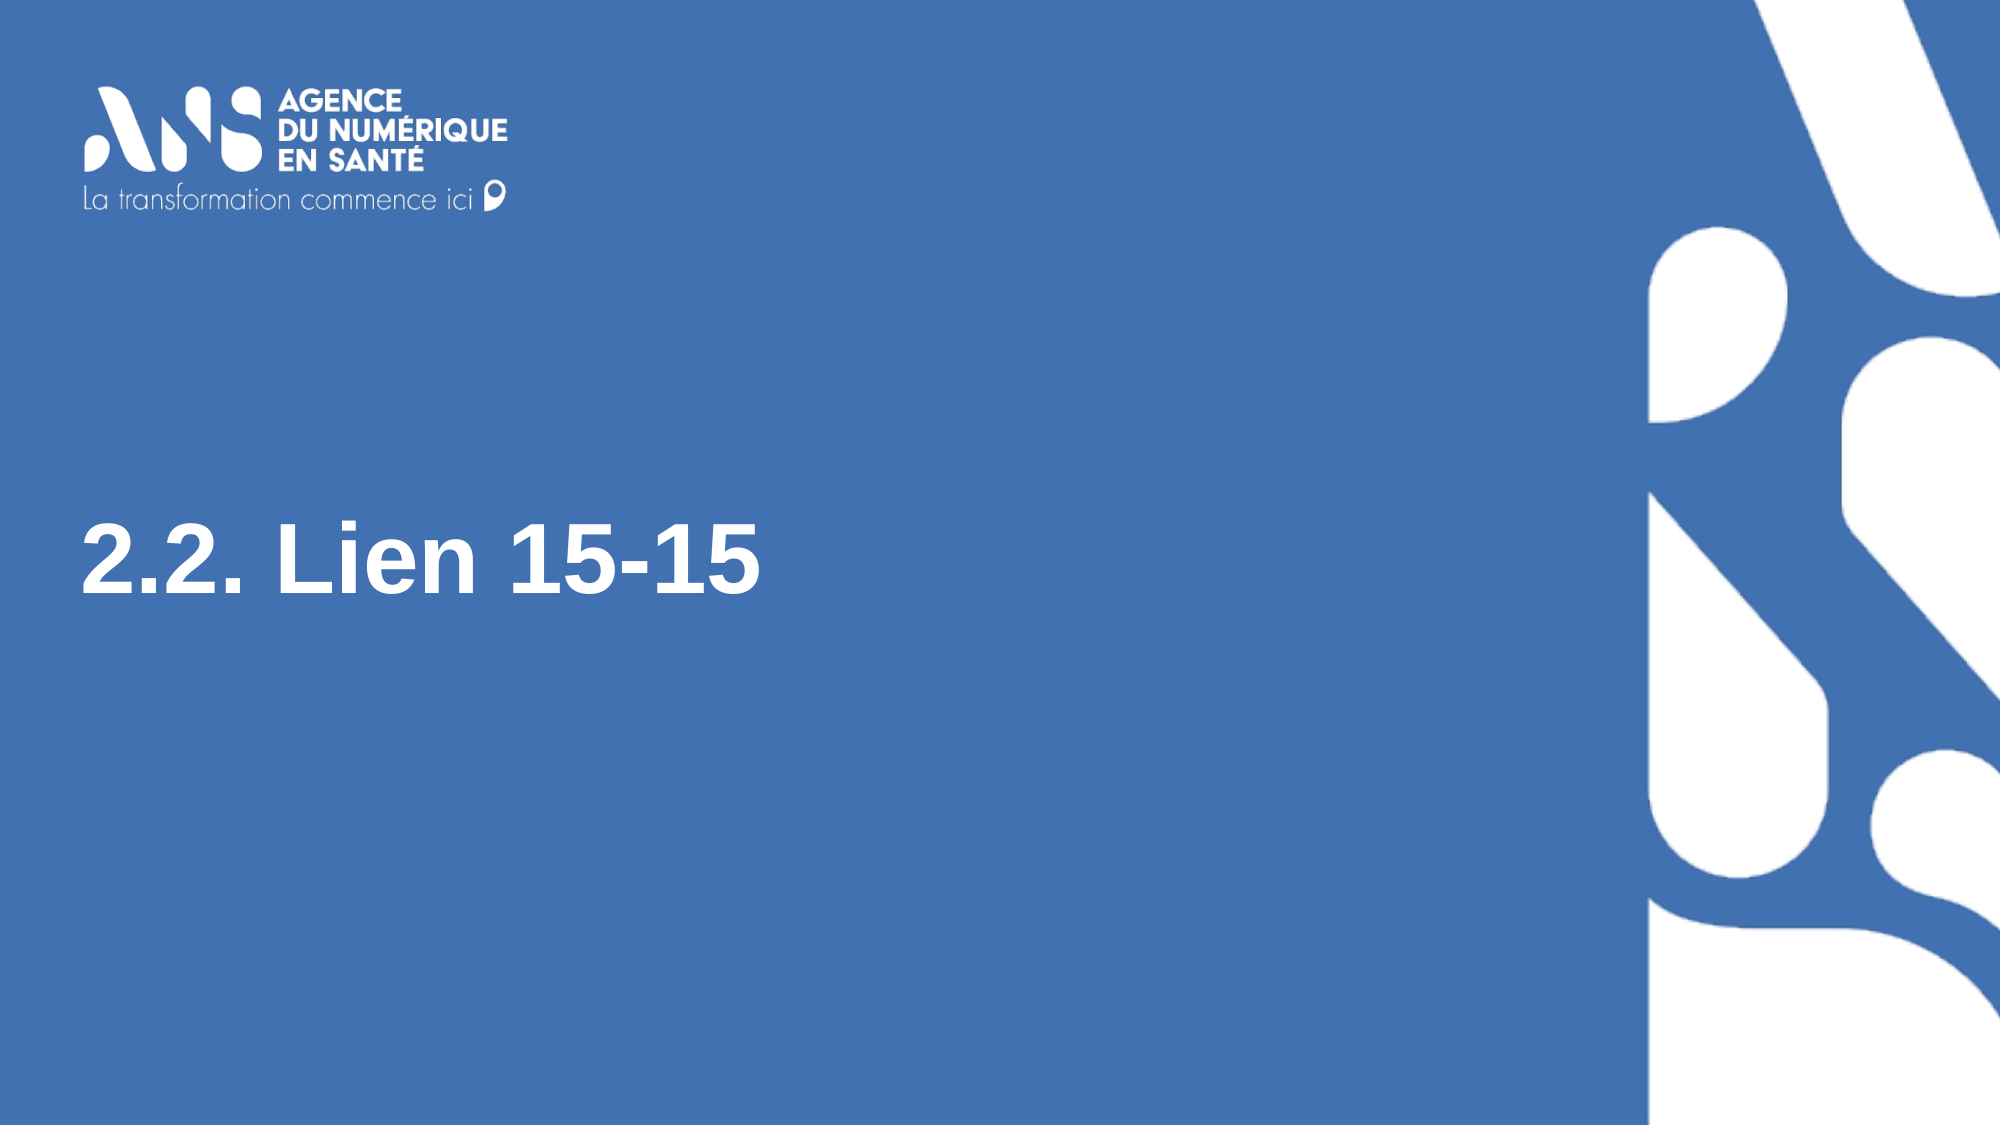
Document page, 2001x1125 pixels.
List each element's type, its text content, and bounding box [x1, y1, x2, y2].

title 2.2. Lien 15-15 [80, 374, 1120, 615]
